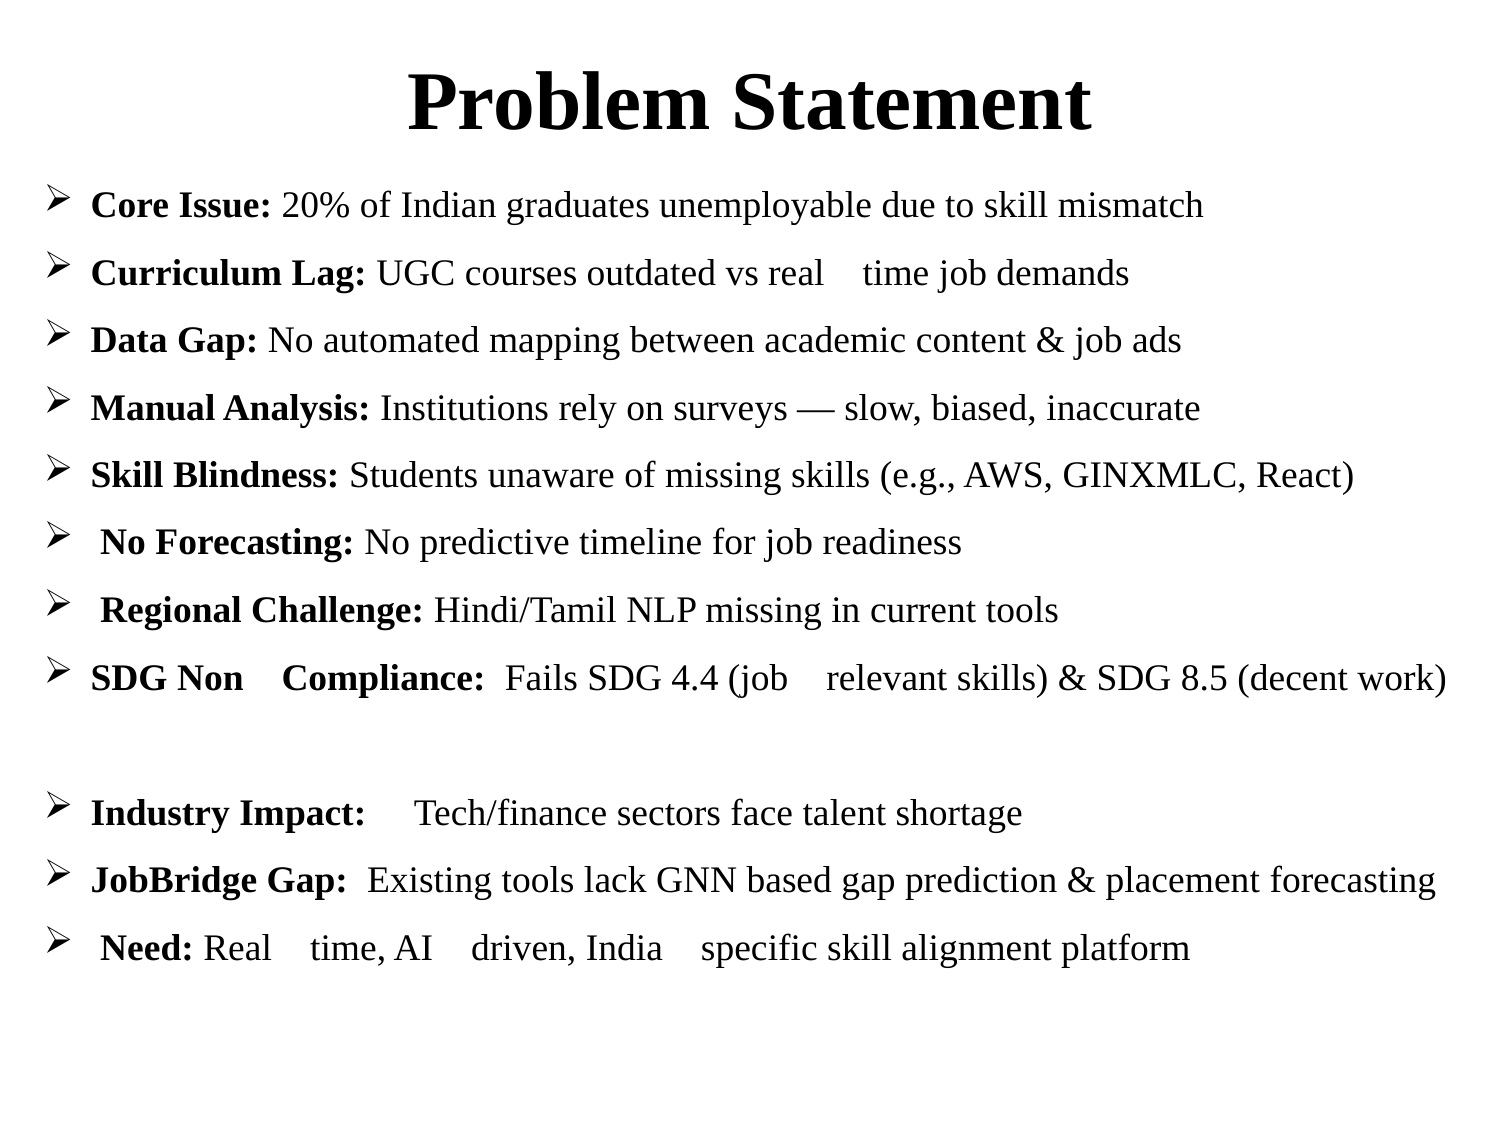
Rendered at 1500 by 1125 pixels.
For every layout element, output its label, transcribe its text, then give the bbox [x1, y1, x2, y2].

list Core Issue: 20% of Indian graduates unemployable due to skill mismatch Curriculum Lag: UGC courses outdated vs real time job demands Data Gap: No automated mapping between academic content & job ads Manual Analysis: Institutions rely on surveys — slow, biased, inaccurate Skill Blindness: Students unaware of missing skills (e.g., AWS, GINXMLC, React) No Forecasting: No predictive timeline for job readiness Regional Challenge: Hindi/Tamil NLP missing in current tools SDG Non Compliance: Fails SDG 4.4 (job relevant skills) & SDG 8.5 (decent work) Industry Impact: Tech/finance sectors face talent shortage JobBridge Gap: Existing tools lack GNN based gap prediction & placement forecasting Need: Real time, AI driven, India specific skill alignment platform [43, 200, 1457, 925]
title Problem Statement [8, 46, 1492, 148]
